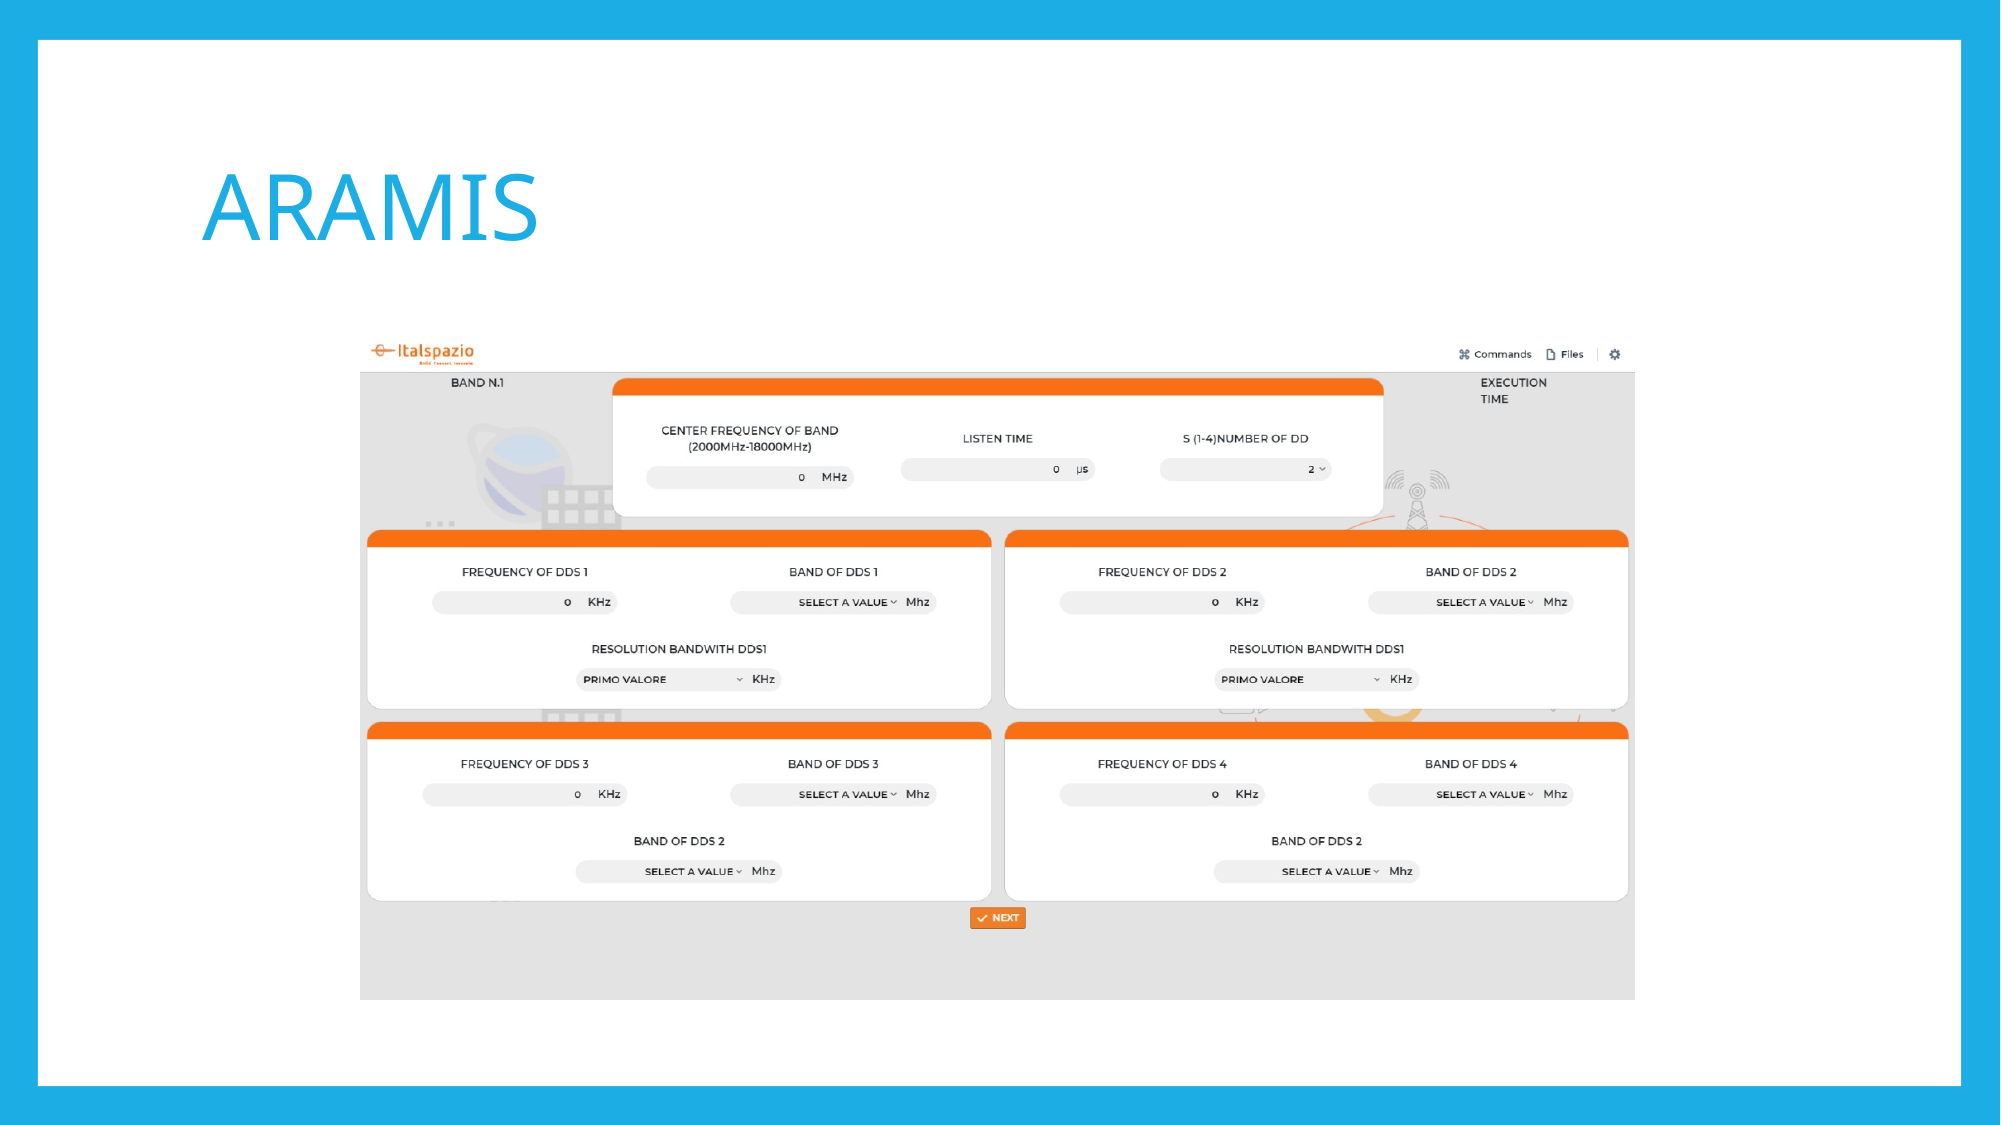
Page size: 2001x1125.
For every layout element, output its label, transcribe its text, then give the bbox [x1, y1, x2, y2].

title ARAMIS [187, 99, 1808, 323]
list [359, 337, 1635, 1001]
